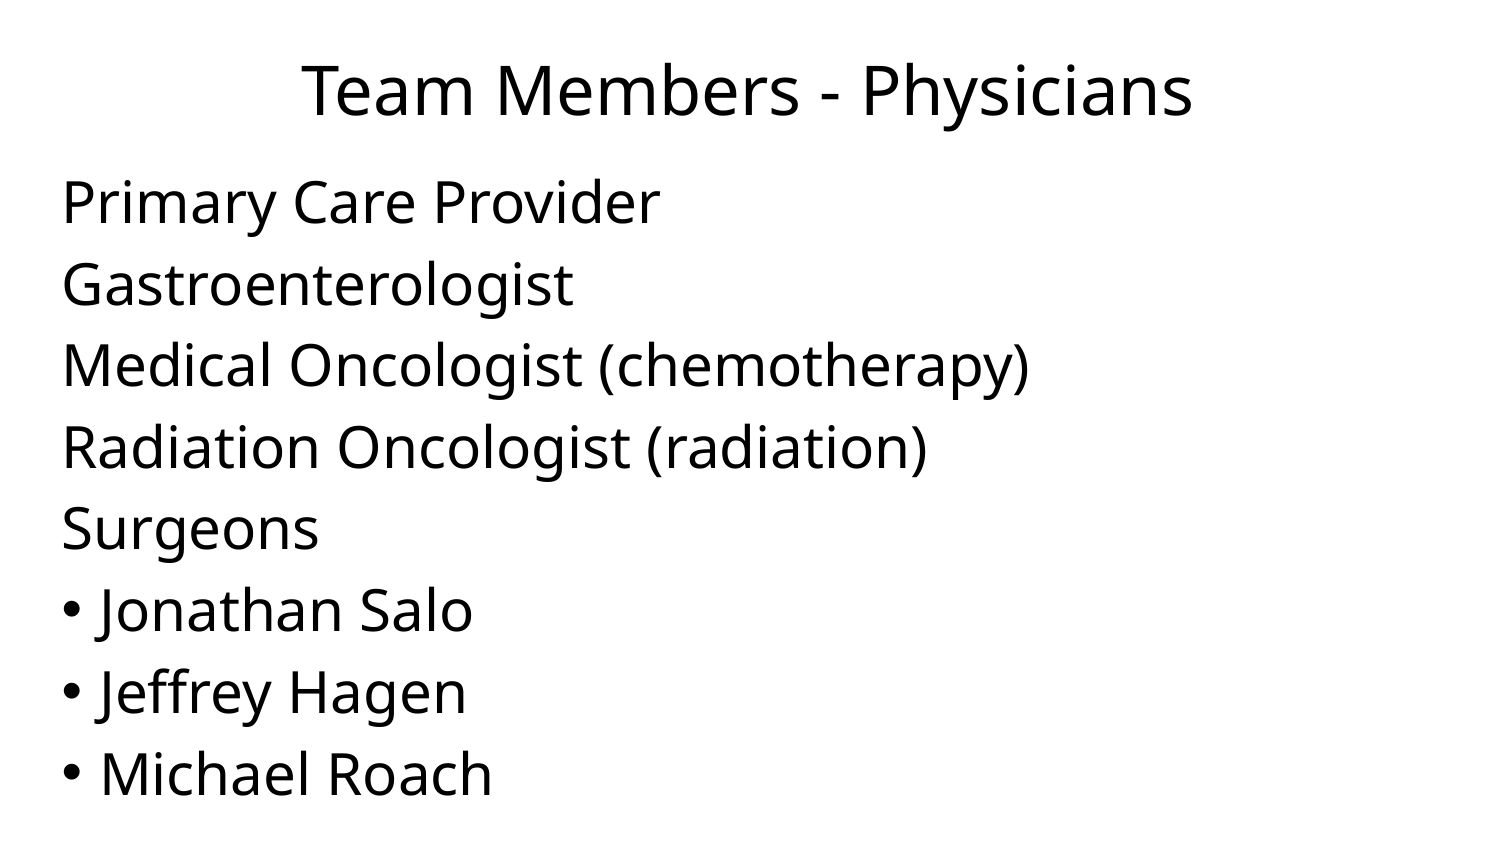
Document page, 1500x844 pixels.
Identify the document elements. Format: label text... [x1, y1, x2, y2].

list Primary Care Provider Gastroenterologist Medical Oncologist (chemotherapy) Radiation Oncologist (radiation) Surgeons Jonathan Salo Jeffrey Hagen Michael Roach [46, 157, 1450, 810]
title Team Members - Physicians [46, 33, 1450, 143]
